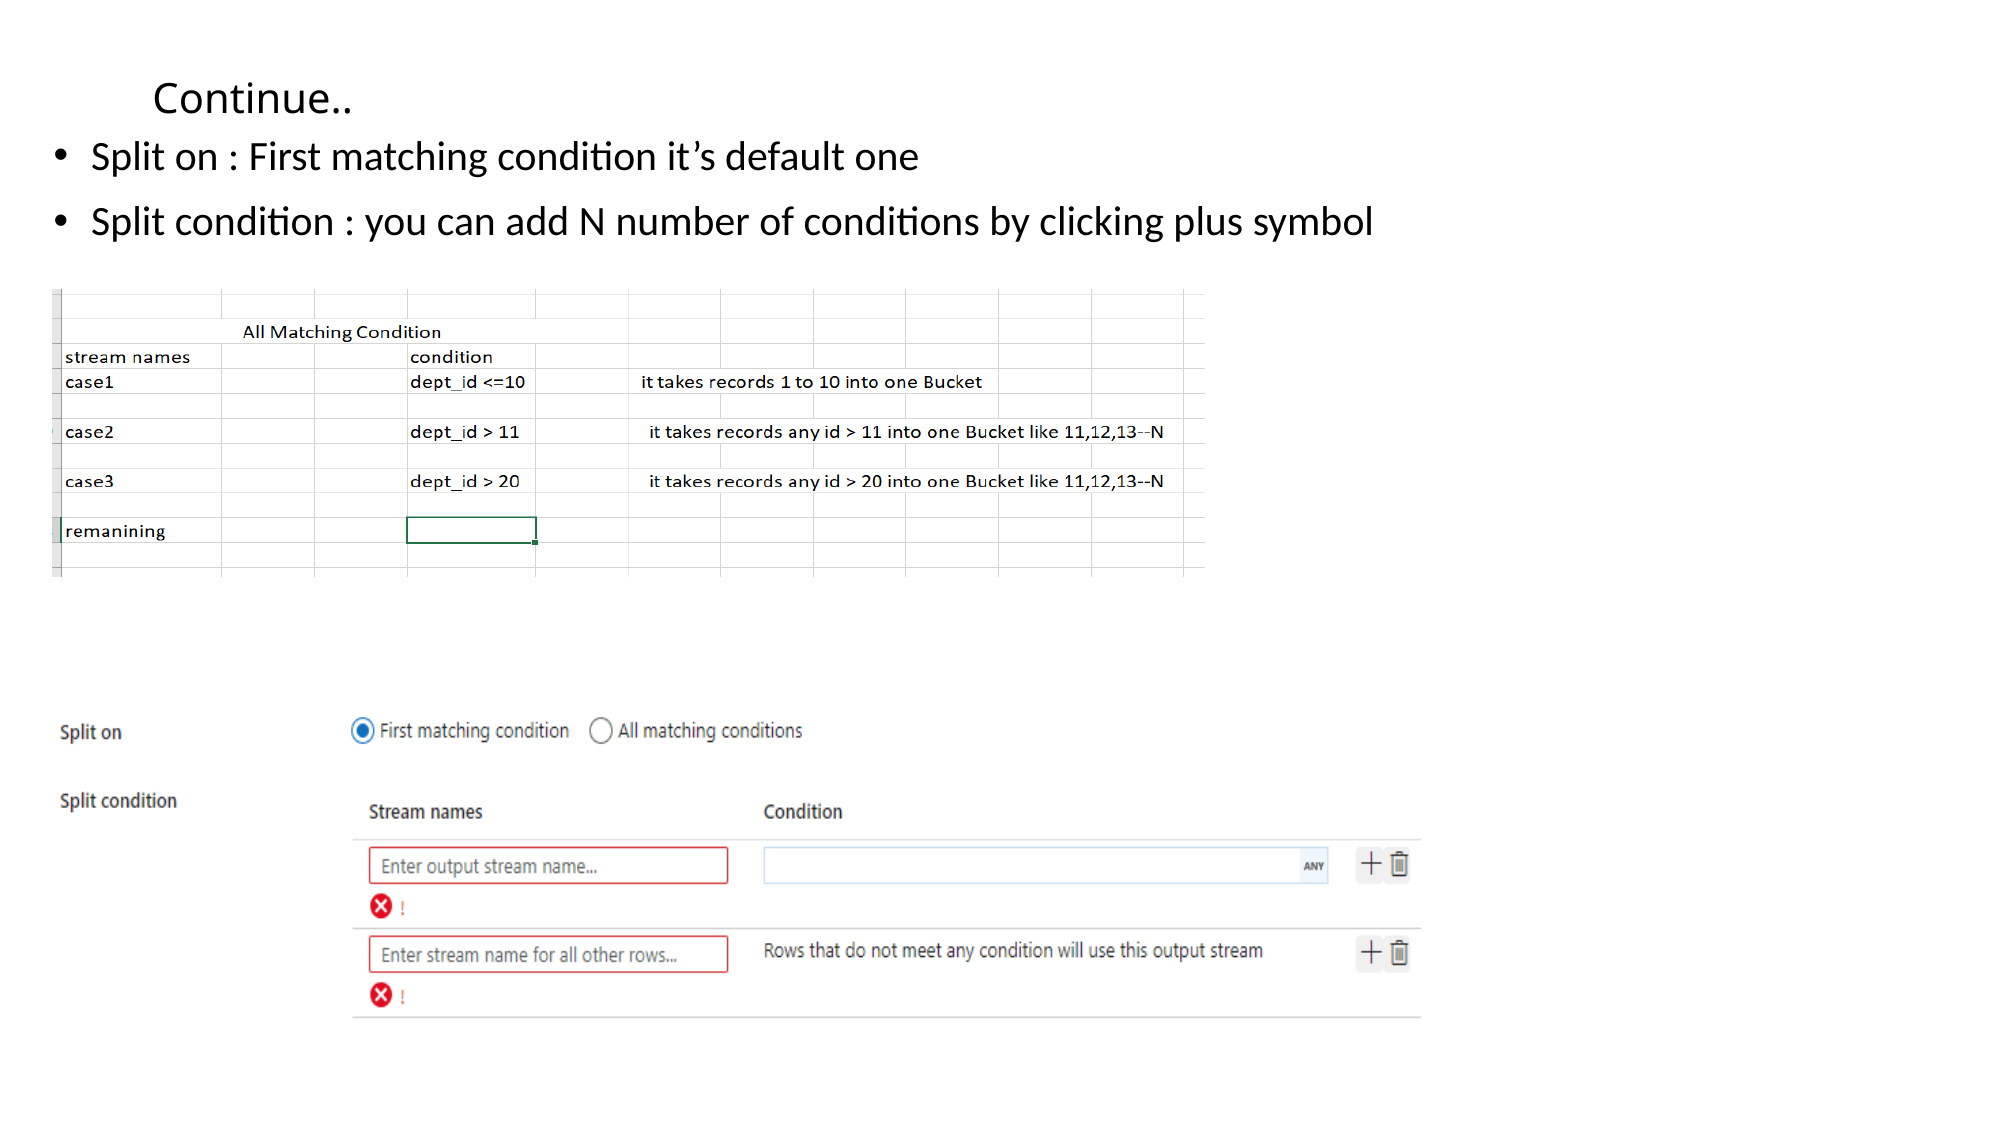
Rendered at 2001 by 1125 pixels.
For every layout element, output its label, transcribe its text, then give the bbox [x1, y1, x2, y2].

title Continue.. [137, 59, 1863, 126]
picture [52, 702, 1443, 1023]
list Split on : First matching condition it’s default one Split condition : you can add N number of conditions by clicking plus symbol [38, 126, 1863, 1066]
picture [52, 289, 1205, 577]
